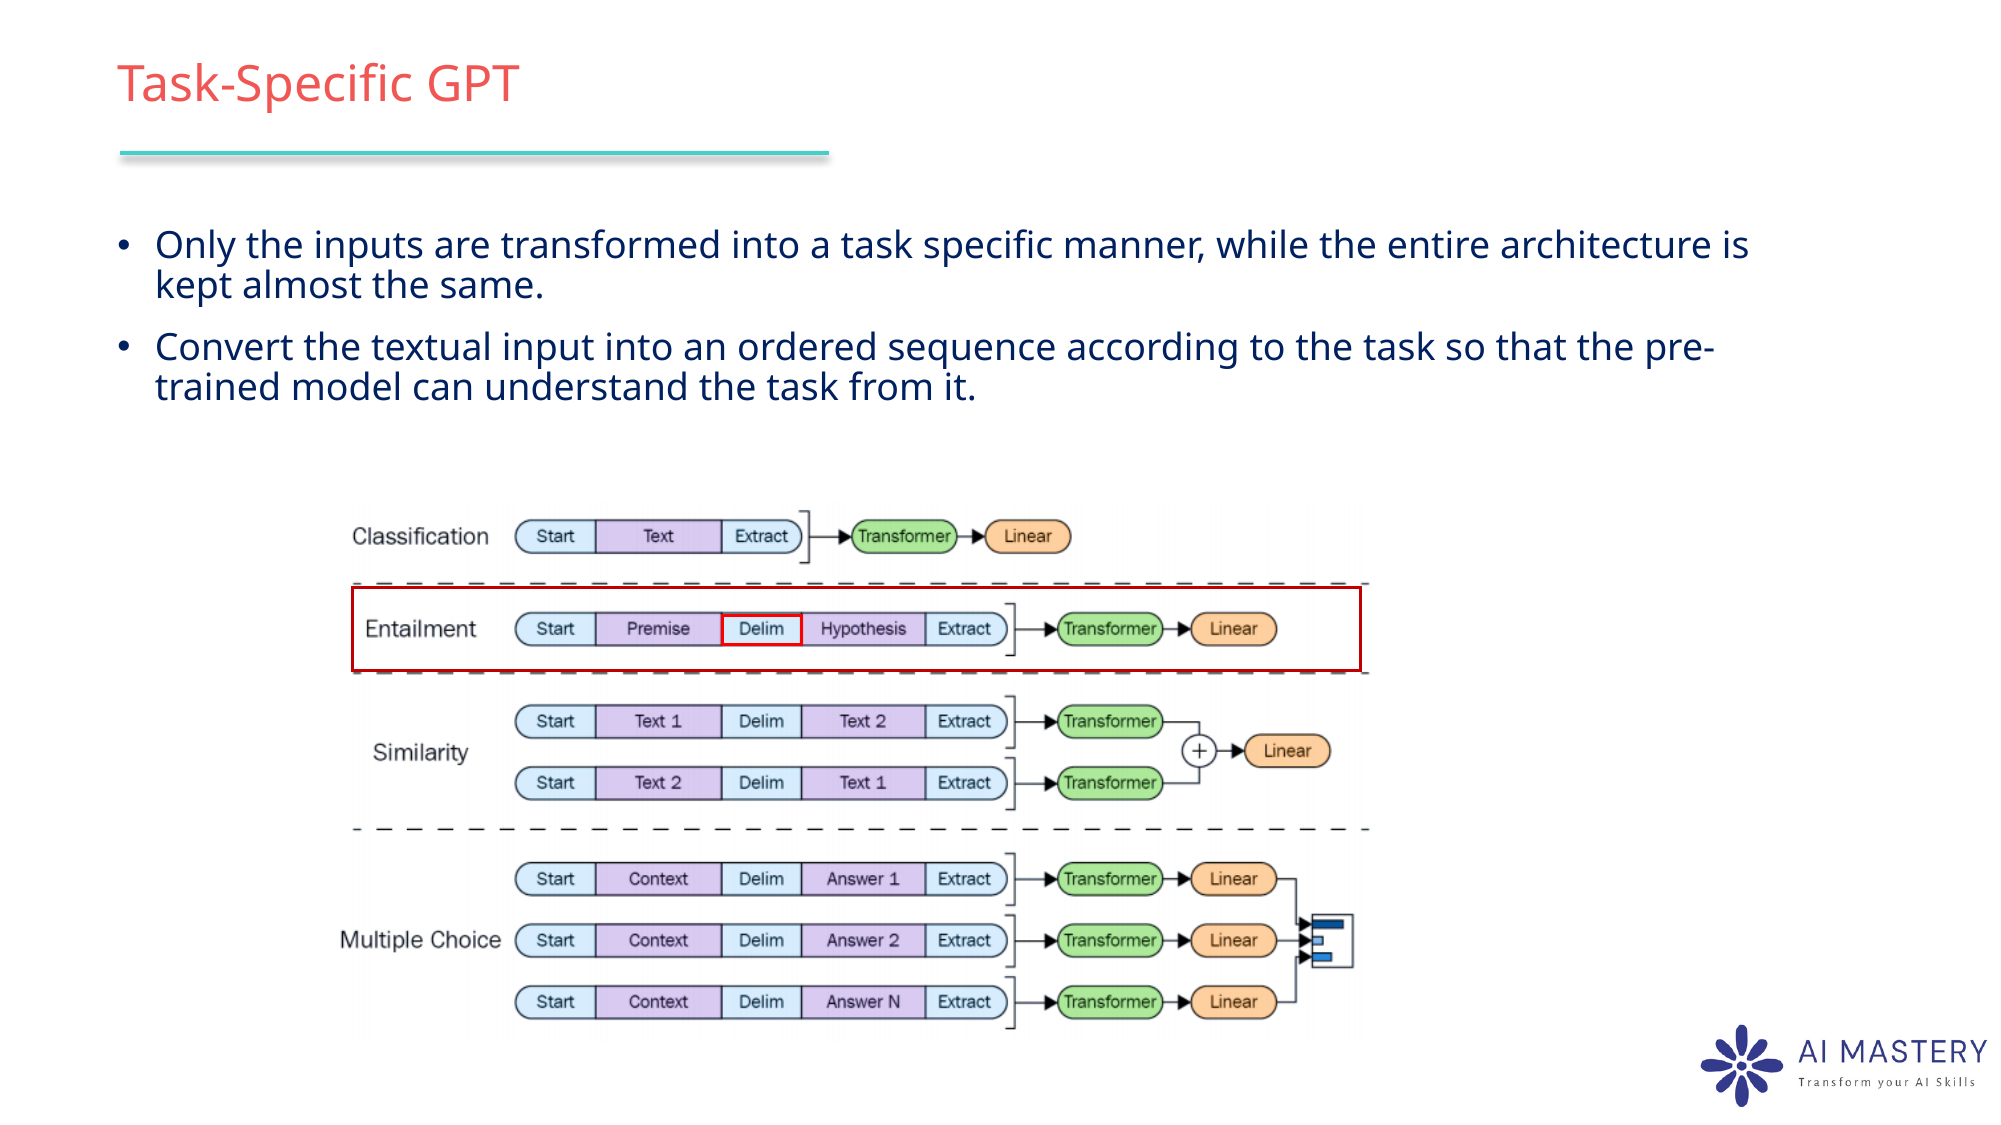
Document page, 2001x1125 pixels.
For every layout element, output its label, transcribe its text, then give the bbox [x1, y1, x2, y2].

picture [1687, 1010, 2000, 1122]
picture [338, 497, 1434, 1056]
list Only the inputs are transformed into a task specific manner, while the entire architecture is kept almost the same. Convert the textual input into an ordered sequence according to the task so that the pre-trained model can understand the task from it. [102, 218, 1781, 1098]
title Task-Specific GPT [102, 0, 1828, 195]
